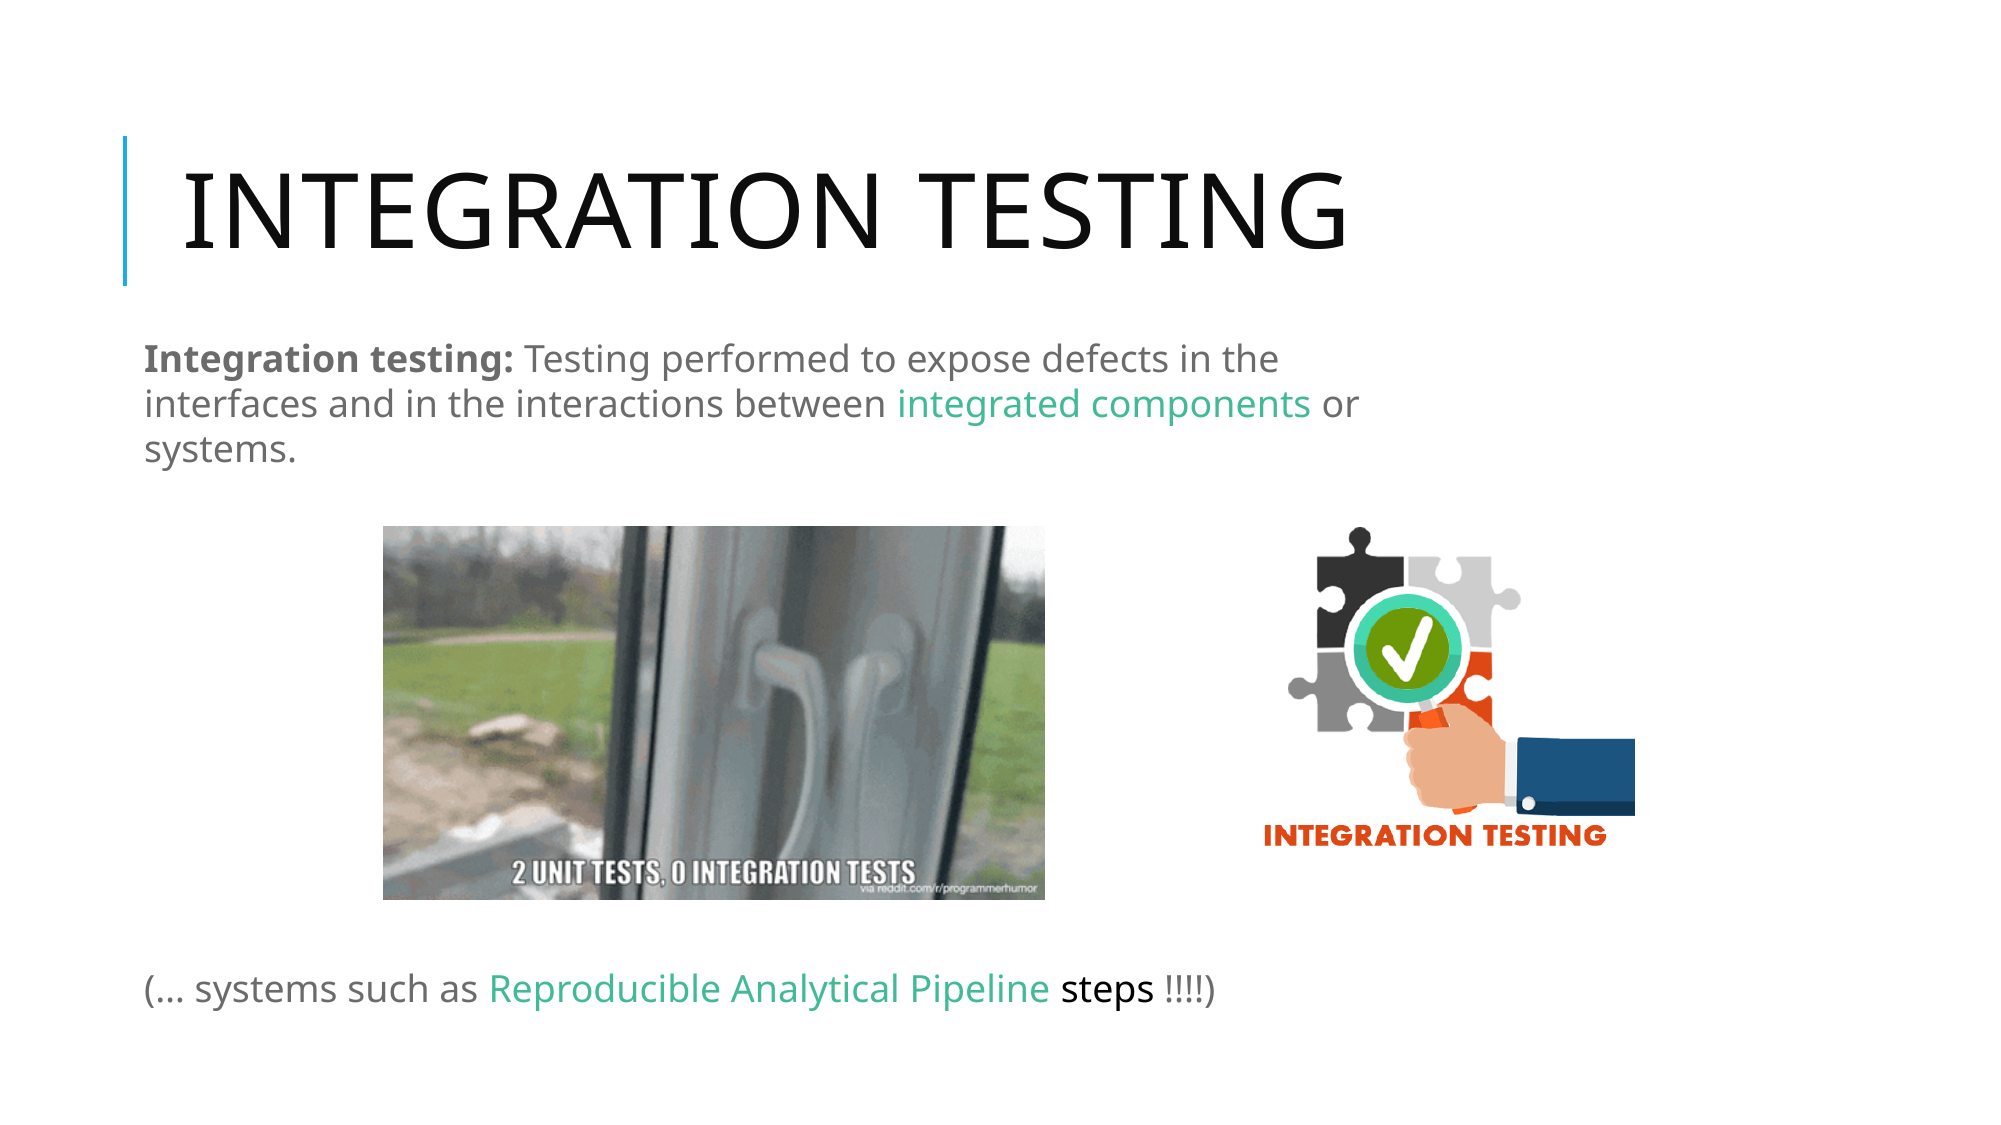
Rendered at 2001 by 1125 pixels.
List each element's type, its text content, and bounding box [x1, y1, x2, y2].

picture [1252, 491, 1636, 875]
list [383, 526, 1046, 900]
text_box Integration testing: Testing performed to expose defects in the interfaces and in the interactions between integrated components or systems. (… systems such as Reproducible Analytical Pipeline steps !!!!) [129, 327, 1381, 1018]
title Integration Testing [168, 96, 1763, 342]
